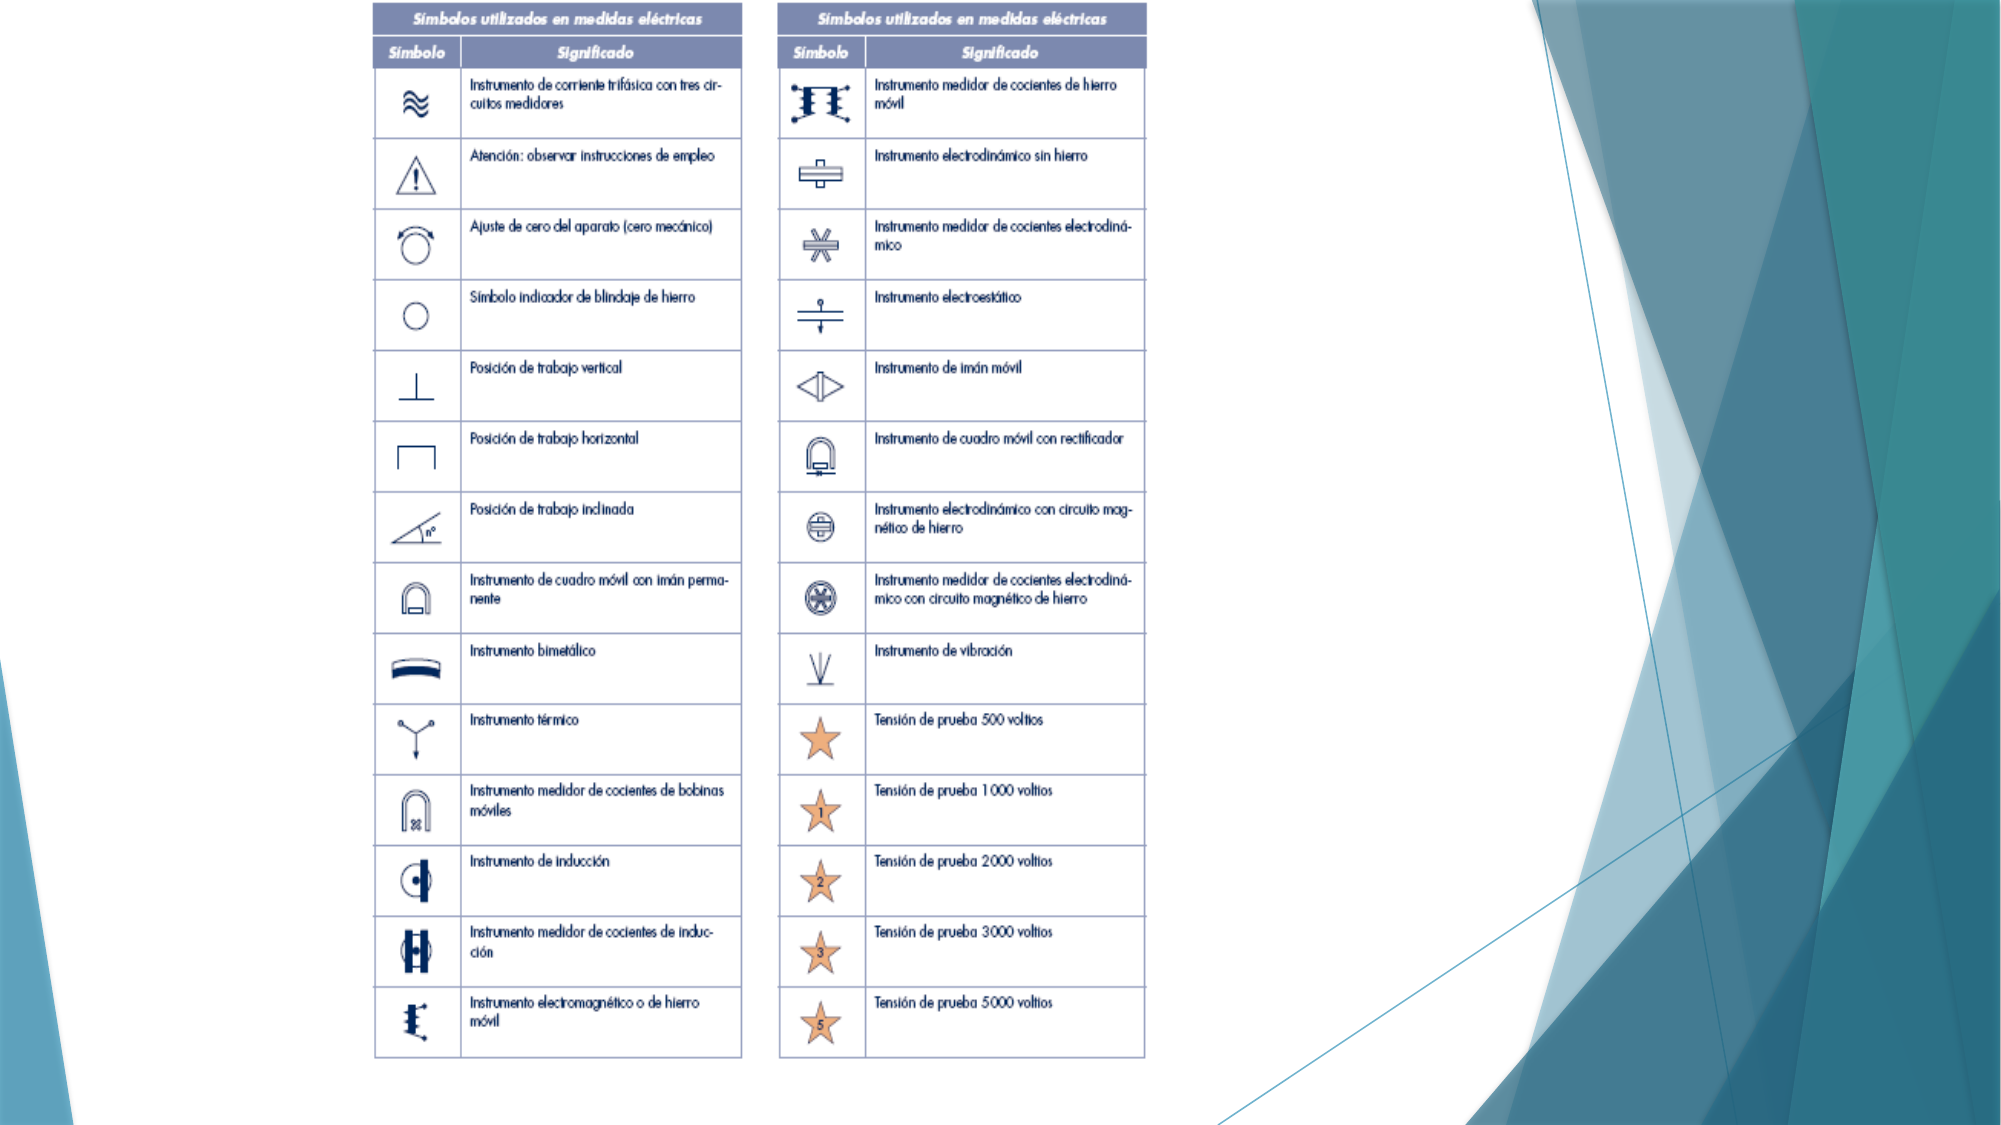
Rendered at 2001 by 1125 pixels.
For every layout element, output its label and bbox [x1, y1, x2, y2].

picture [369, 0, 1165, 1070]
